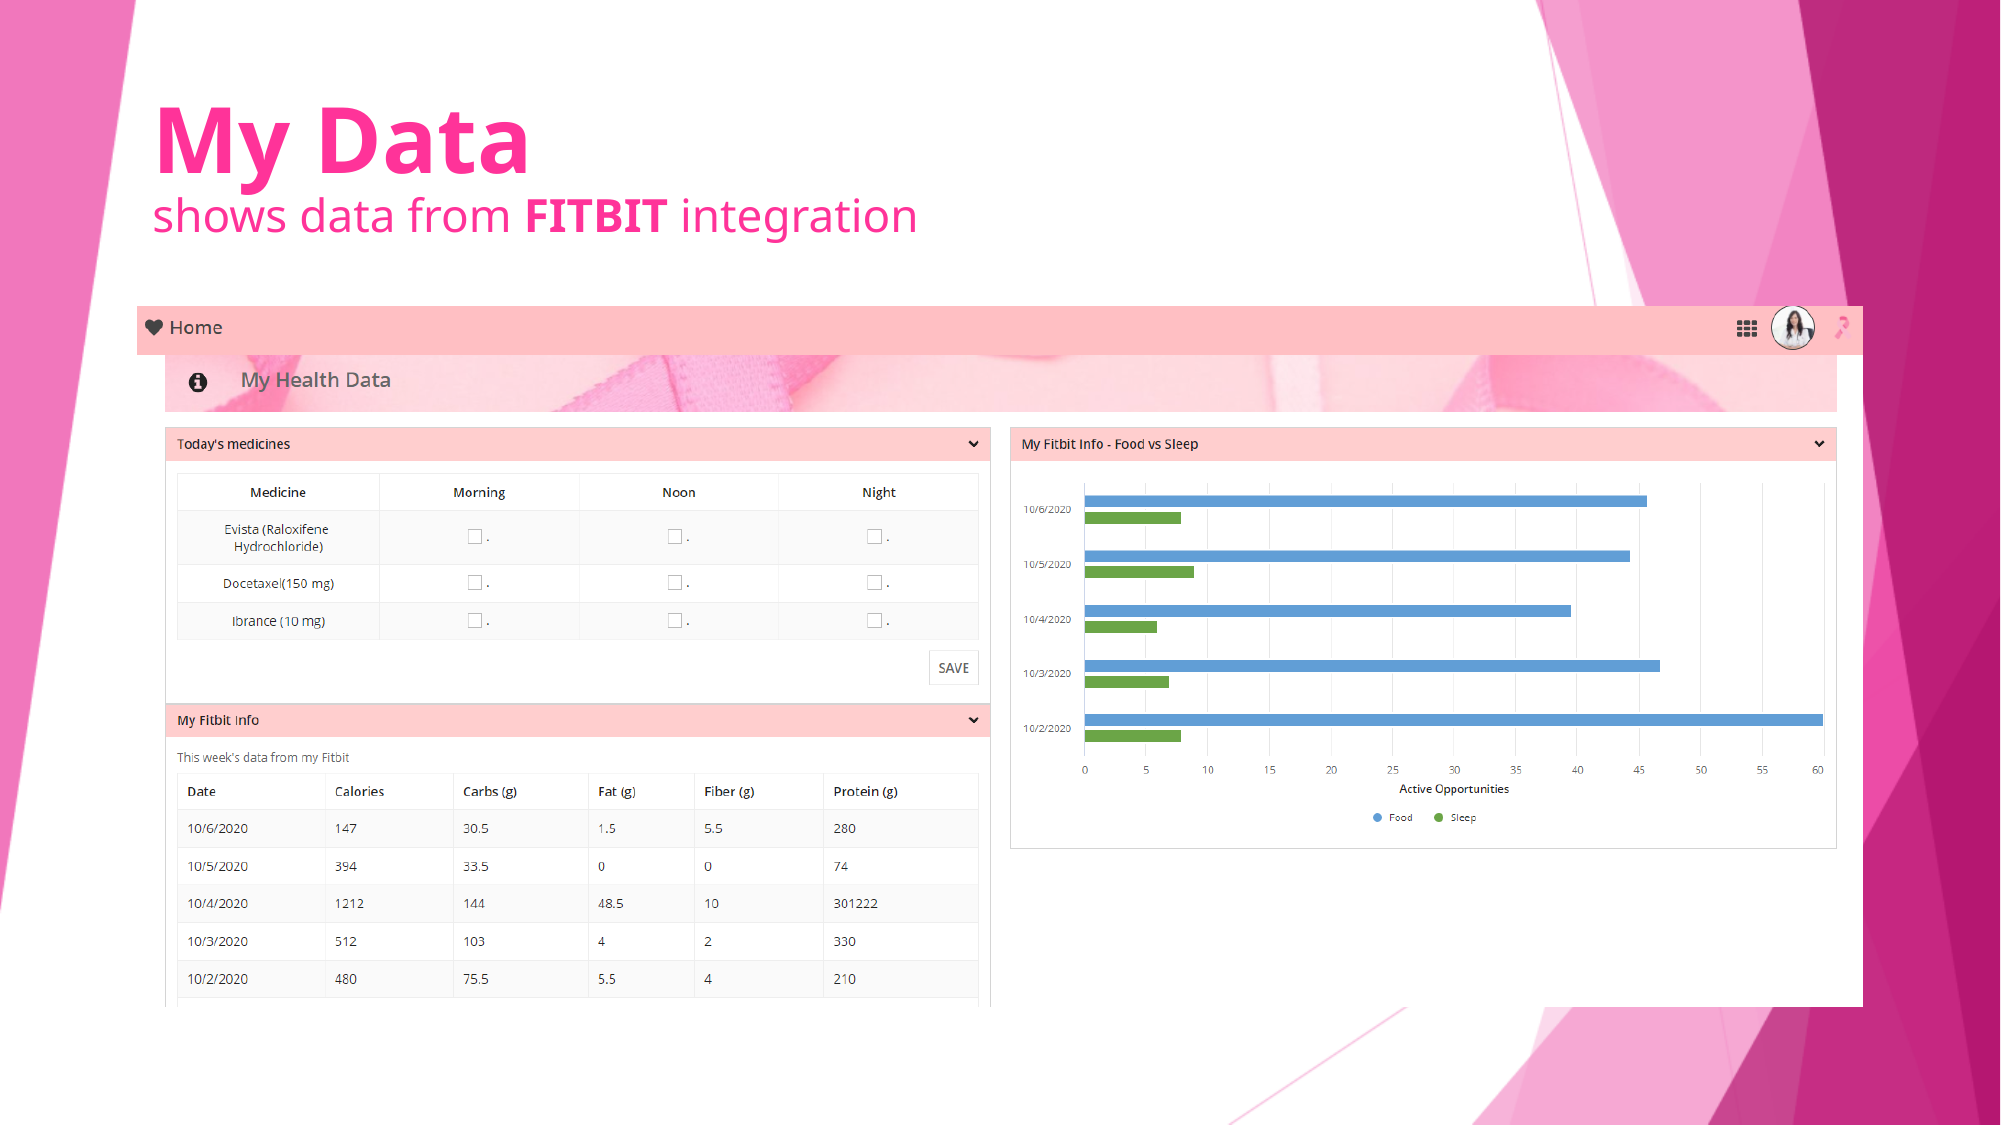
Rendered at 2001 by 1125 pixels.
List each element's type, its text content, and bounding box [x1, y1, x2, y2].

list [137, 306, 1863, 1007]
title My Data shows data from FITBIT integration [137, 59, 1863, 278]
picture [0, 0, 2001, 1125]
